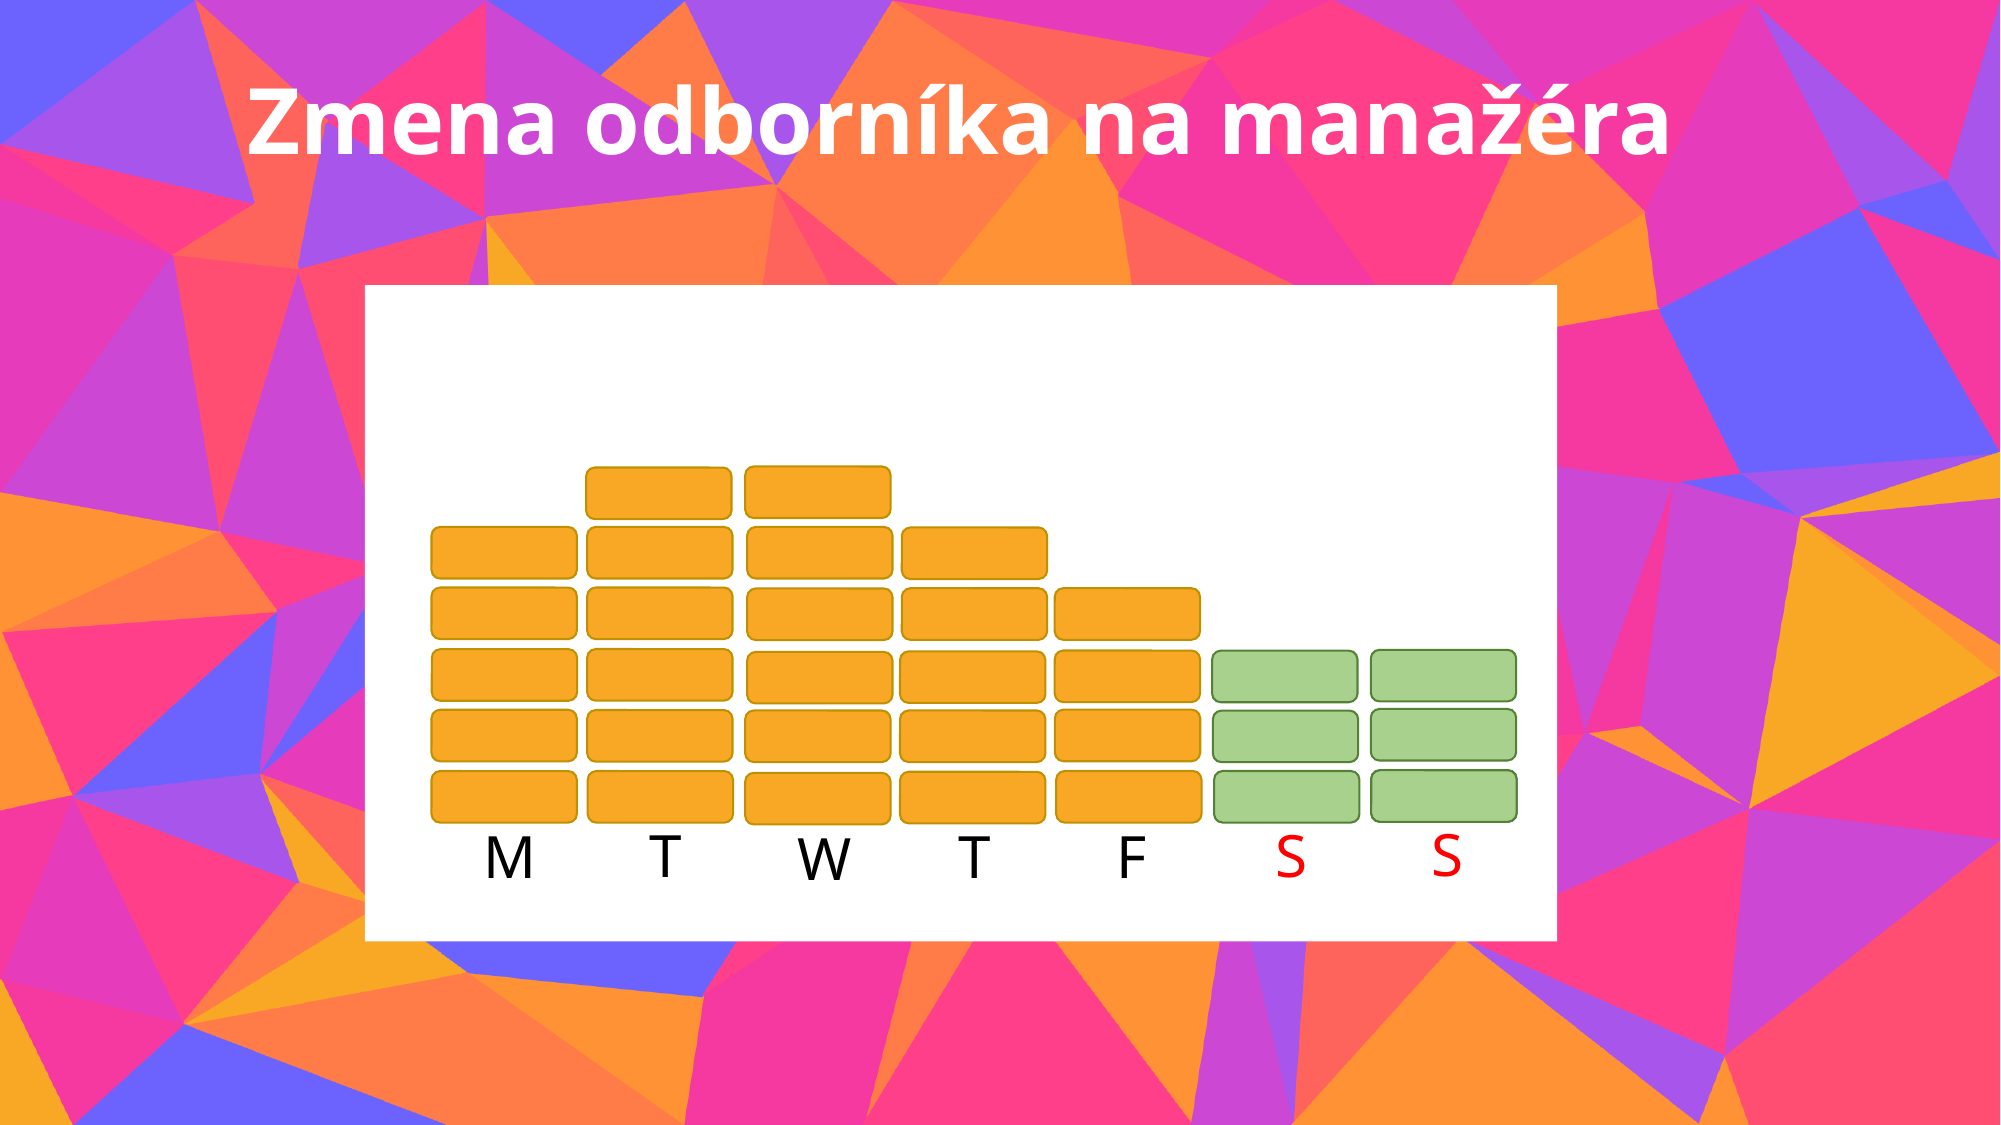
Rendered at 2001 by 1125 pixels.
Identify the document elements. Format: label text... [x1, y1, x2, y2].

text_box [900, 587, 1049, 641]
text_box [430, 586, 578, 641]
text_box [586, 586, 734, 641]
text_box [586, 647, 734, 702]
text_box F [1101, 824, 1162, 898]
text_box [900, 526, 1049, 581]
text_box [430, 708, 578, 763]
text_box [746, 525, 894, 580]
text_box [744, 709, 892, 764]
text_box S [1416, 823, 1479, 896]
text_box [1053, 649, 1202, 704]
text_box [744, 465, 892, 520]
text_box [430, 648, 579, 702]
text_box T [634, 824, 697, 897]
text_box [430, 769, 578, 824]
text_box W [783, 826, 868, 900]
text_box [585, 466, 733, 521]
text_box [1211, 709, 1360, 764]
text_box [1213, 769, 1361, 824]
picture [0, 0, 2001, 1125]
title Zmena odborníka na manažéra [10, 36, 1912, 213]
text_box S [1260, 812, 1323, 897]
text_box [1211, 649, 1359, 704]
text_box [364, 284, 1558, 942]
text_box [586, 525, 734, 580]
text_box [1053, 587, 1202, 641]
text_box T [943, 825, 1006, 897]
text_box [430, 525, 578, 580]
text_box [746, 587, 894, 642]
text_box [744, 771, 892, 826]
text_box M [468, 812, 551, 897]
text_box [586, 769, 735, 824]
text_box [898, 650, 1047, 704]
text_box [1053, 708, 1202, 763]
text_box [1369, 648, 1518, 703]
text_box [1055, 769, 1203, 824]
text_box [746, 650, 894, 705]
text_box [586, 708, 734, 763]
text_box [898, 770, 1047, 825]
text_box [1369, 707, 1518, 762]
text_box [1370, 769, 1518, 823]
text_box [898, 709, 1047, 764]
